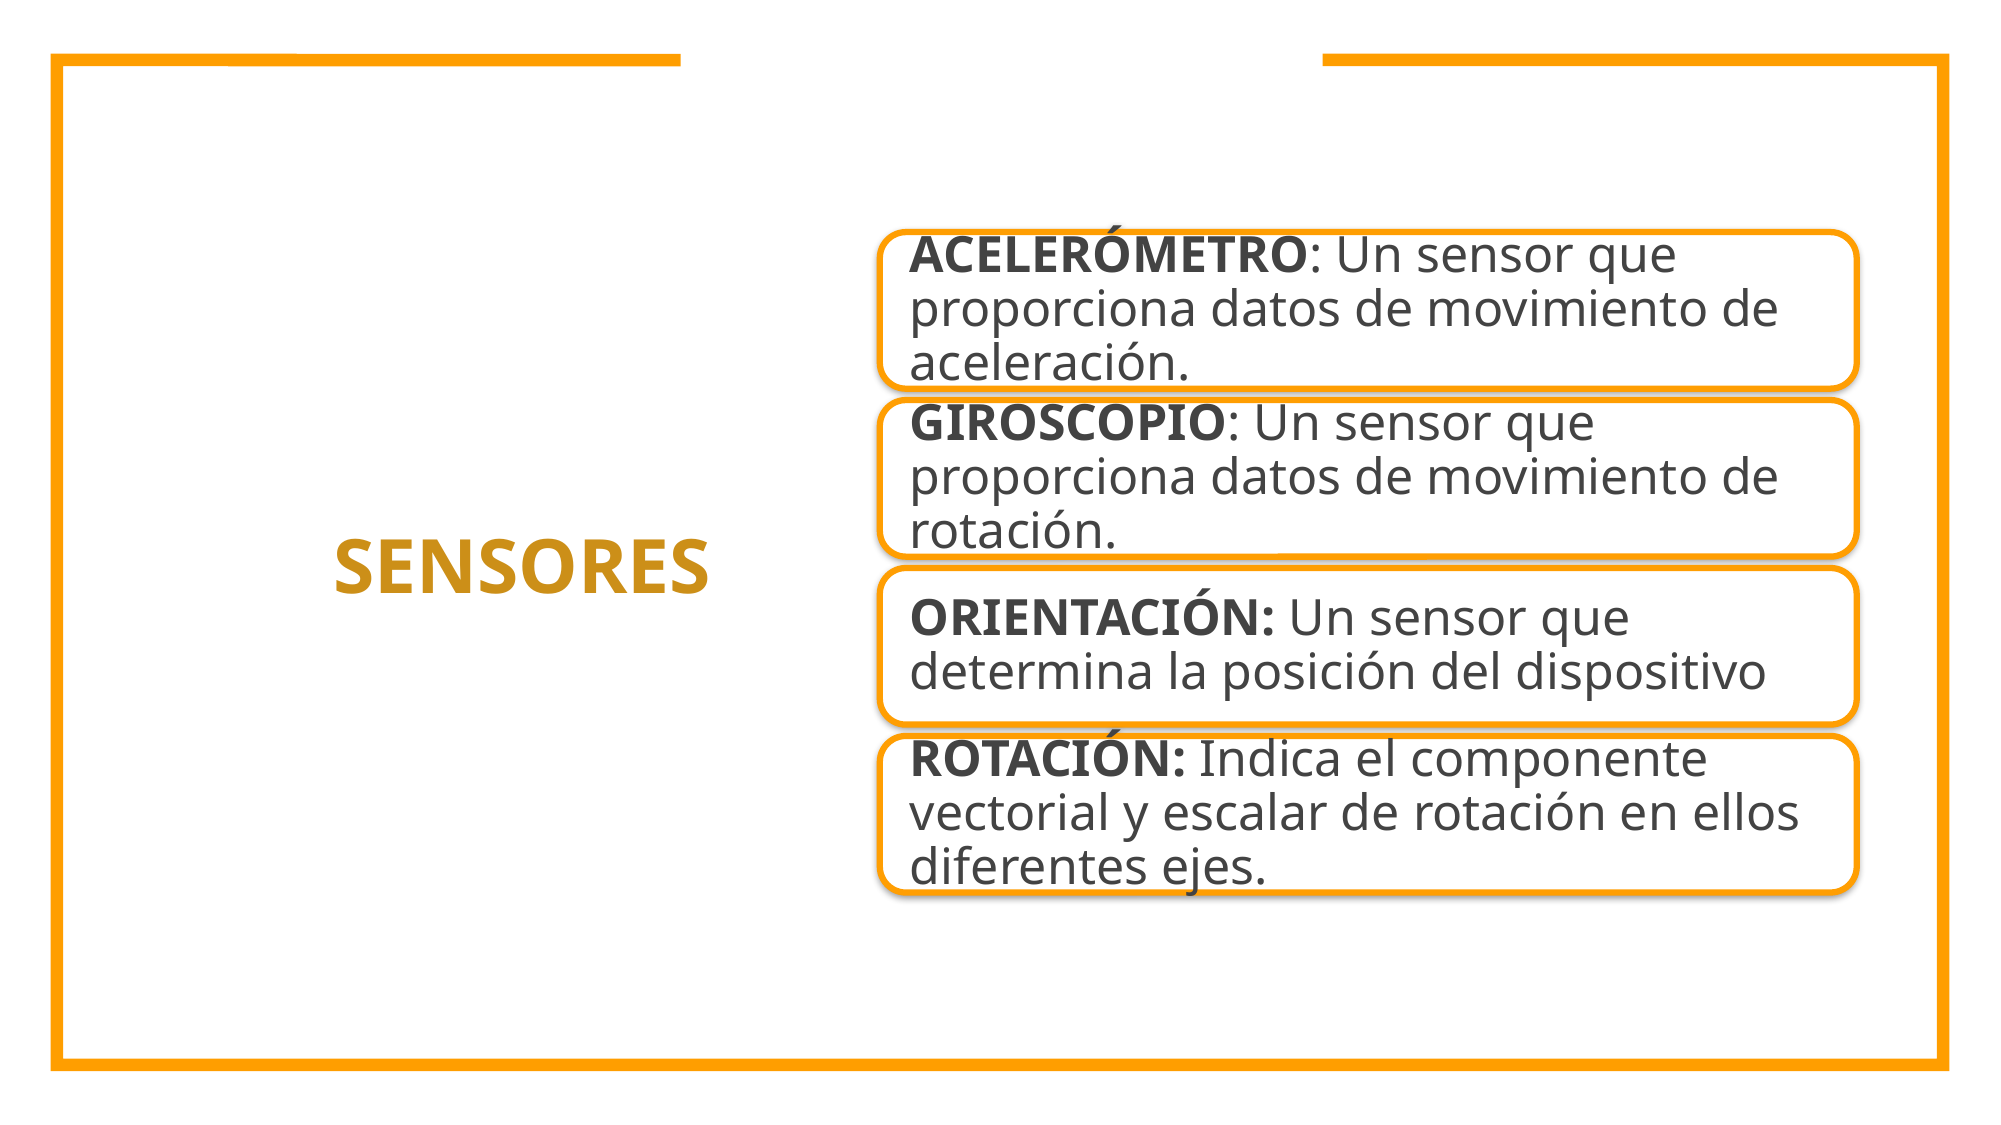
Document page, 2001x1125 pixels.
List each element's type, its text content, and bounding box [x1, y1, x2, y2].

text_box SENSORES [97, 345, 712, 782]
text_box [879, 120, 1857, 1005]
